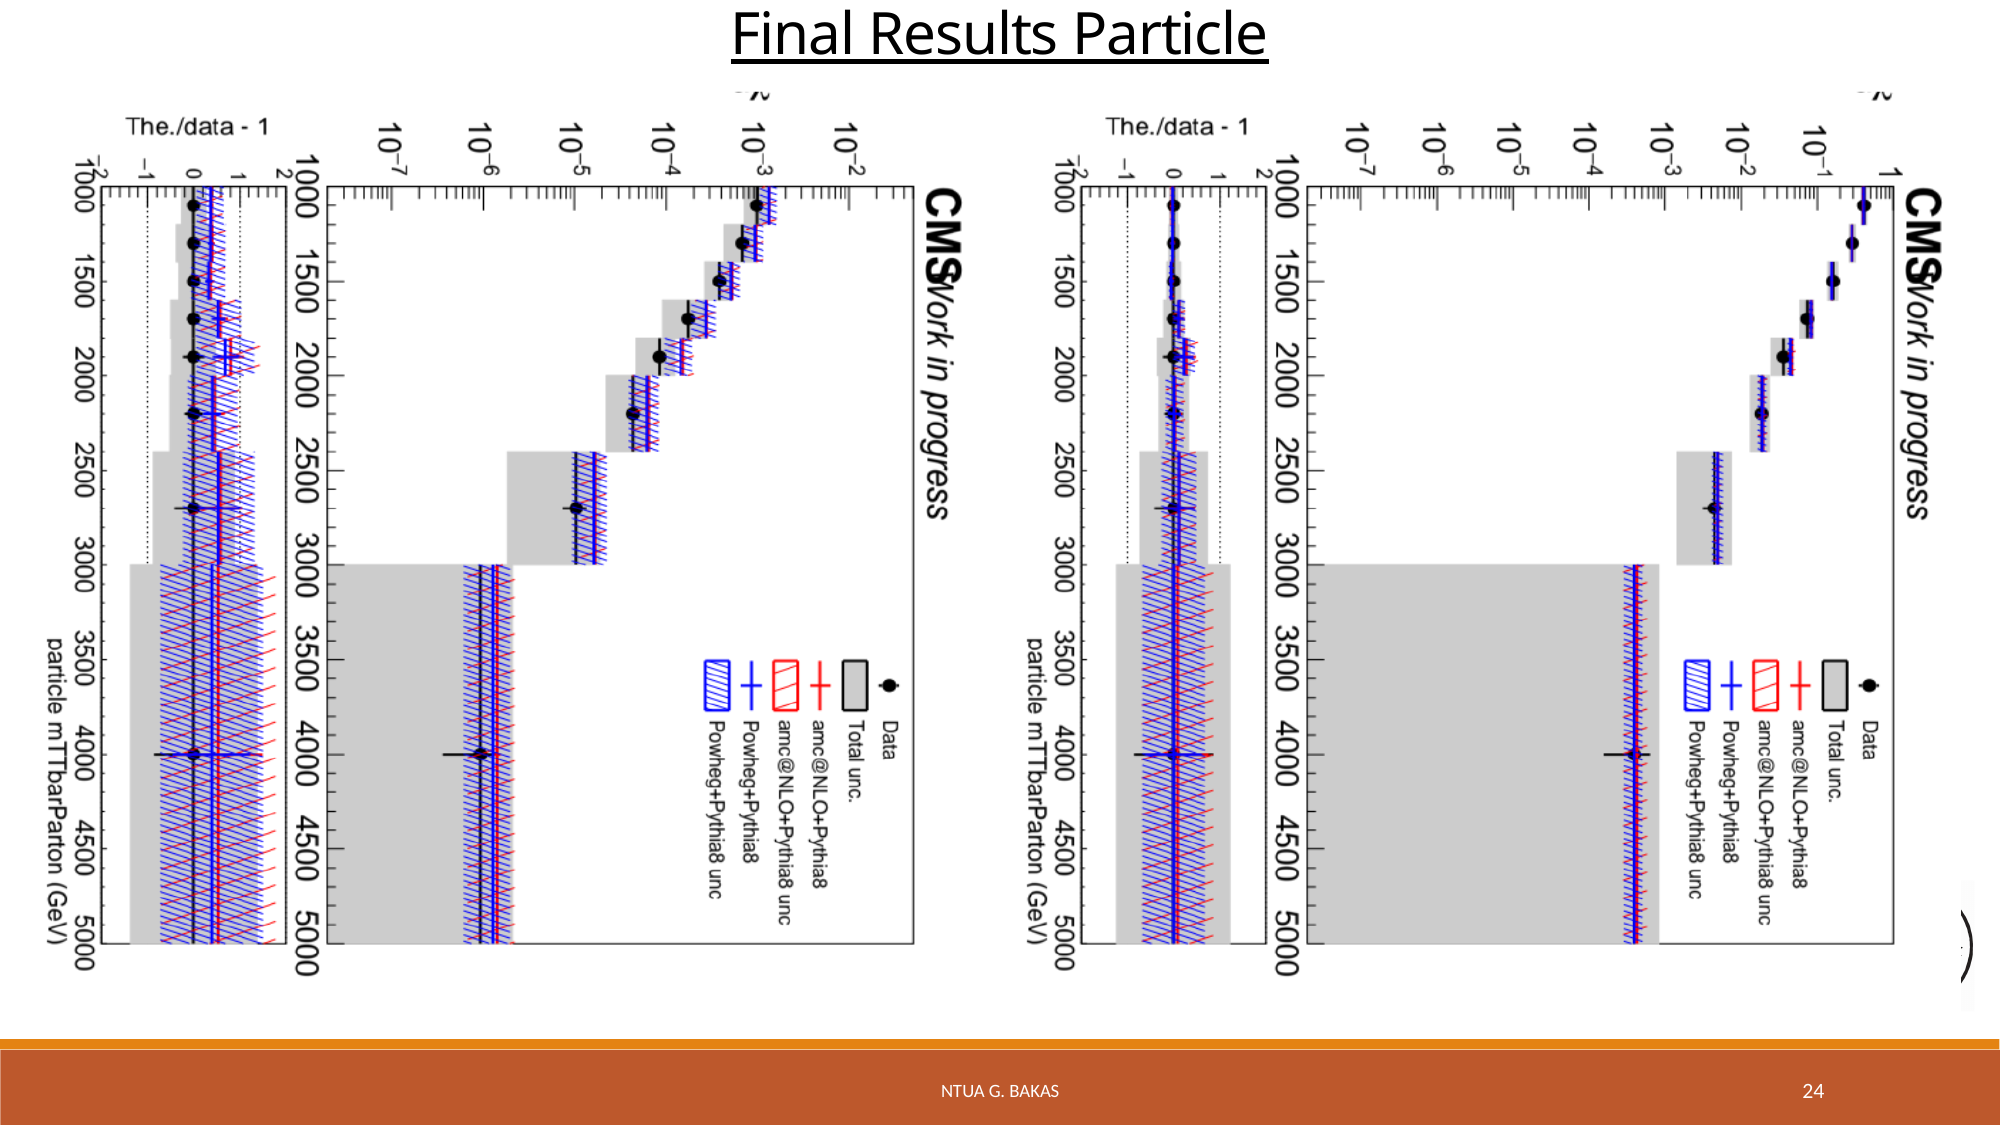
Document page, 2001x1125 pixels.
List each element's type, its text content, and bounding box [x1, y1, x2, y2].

picture [18, 71, 962, 1054]
picture [998, 71, 1943, 1054]
slide_number 24 [1624, 1061, 1840, 1120]
text_box Final Results Particle [136, 0, 1863, 75]
picture [1961, 880, 1975, 1012]
footer NTUA G. Bakas [604, 1059, 1396, 1120]
